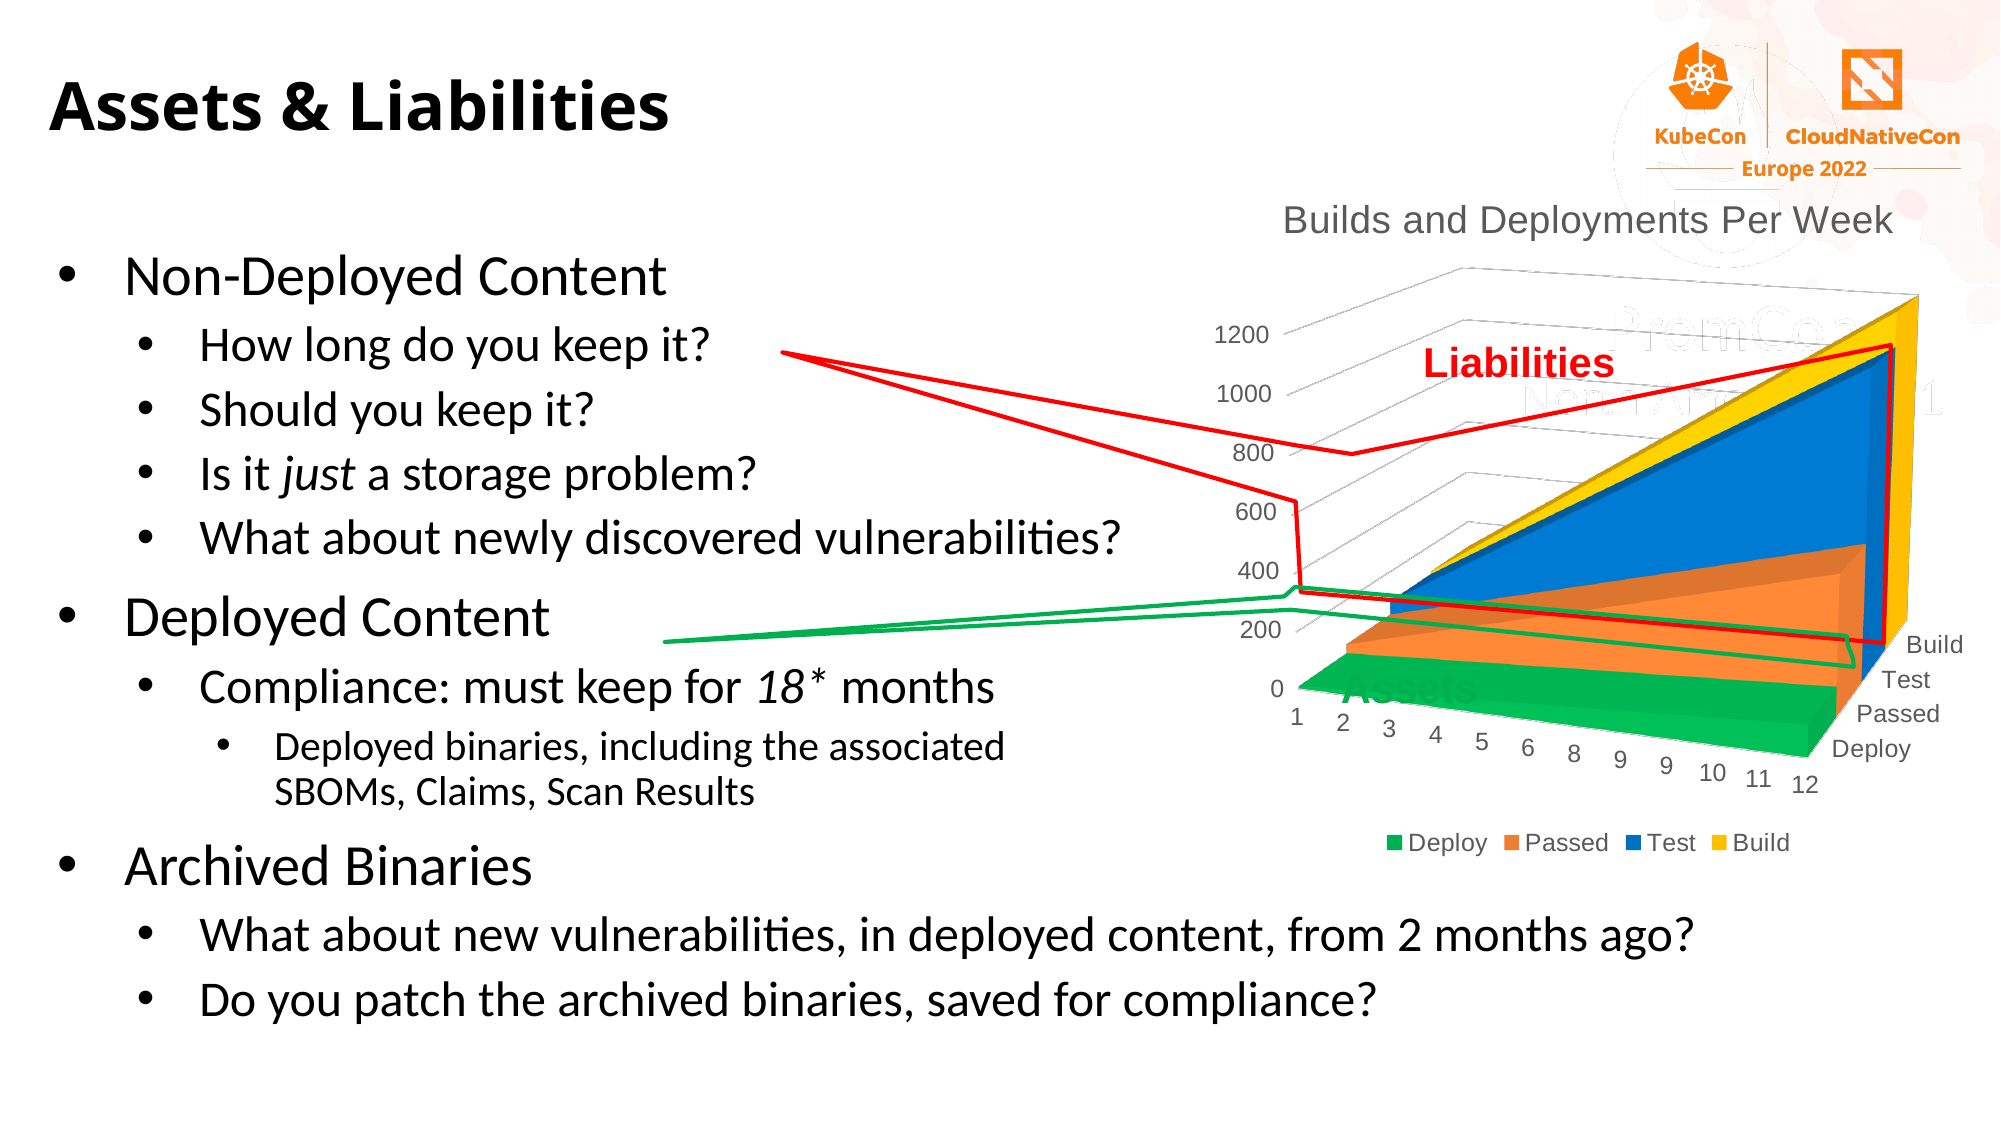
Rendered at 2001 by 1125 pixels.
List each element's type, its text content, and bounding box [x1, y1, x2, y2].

chart [1177, 164, 2000, 863]
text_box [662, 602, 1172, 645]
picture [1760, 0, 2000, 164]
title Assets & Liabilities [34, 0, 1760, 218]
text_box [780, 350, 1172, 468]
list Non-Deployed Content How long do you keep it? Should you keep it? Is it just a storage problem? What about newly discovered vulnerabilities? Deployed Content Compliance: must keep for 18* months Deployed binaries, including the associated SBOMs, Claims, Scan Results Archived Binaries What about new vulnerabilities, in deployed content, from 2 months ago? Do you patch the archived binaries, saved for compliance? [34, 238, 1953, 1090]
